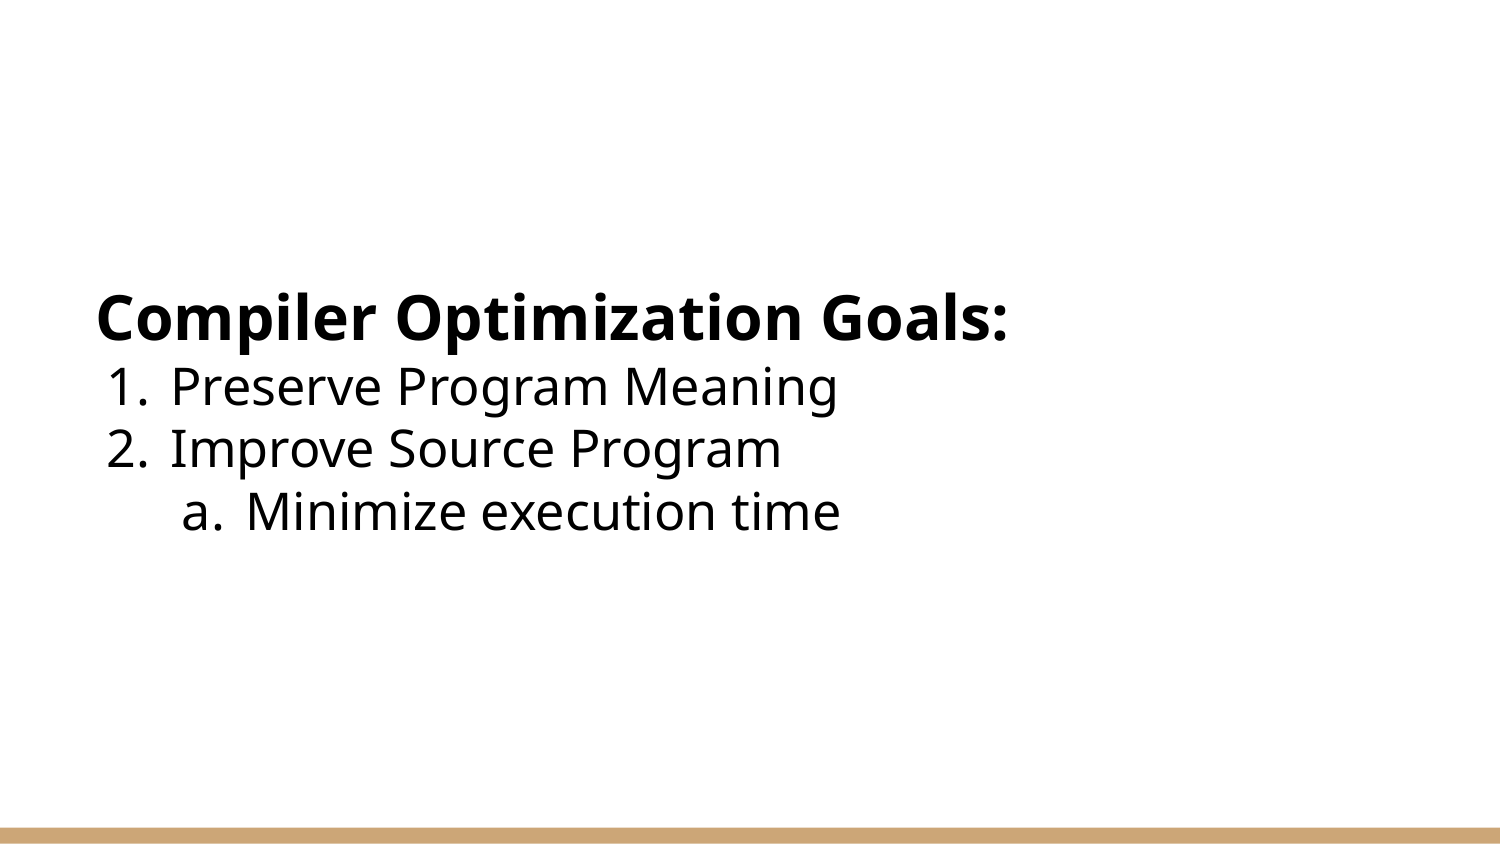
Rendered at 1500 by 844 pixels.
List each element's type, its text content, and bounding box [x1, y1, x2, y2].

title Compiler Optimization Goals: Preserve Program Meaning Improve Source Program Minimize execution time [80, 73, 1045, 745]
